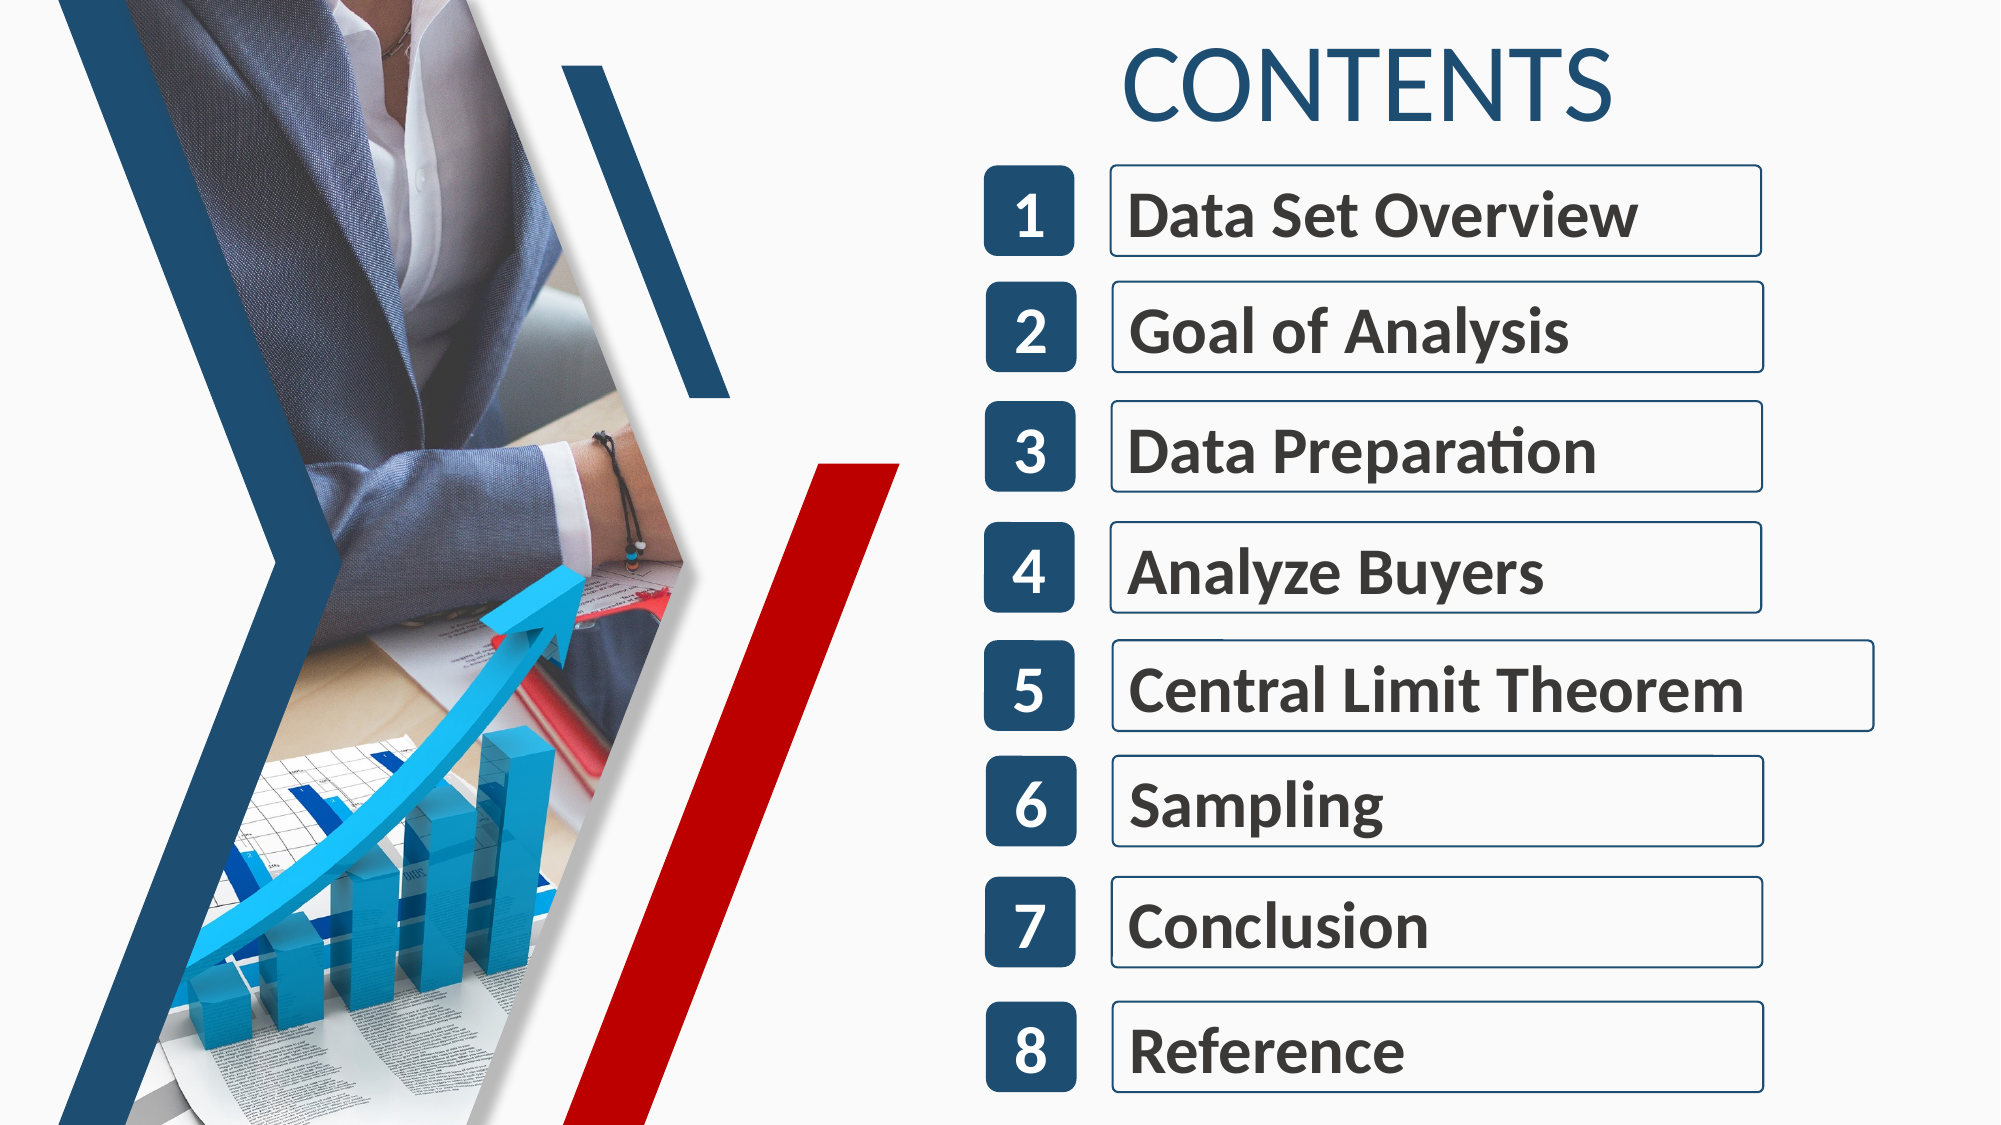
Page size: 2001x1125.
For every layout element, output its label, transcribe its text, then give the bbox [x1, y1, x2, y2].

text_box Analyze Buyers [1109, 521, 1763, 614]
text_box 1 [982, 164, 1076, 257]
picture [125, 873, 548, 1125]
text_box 3 [983, 400, 1077, 493]
text_box 5 [982, 639, 1076, 732]
text_box 6 [984, 754, 1078, 848]
text_box Conclusion [1110, 875, 1764, 969]
text_box Central Limit Theorem [1111, 639, 1875, 733]
text_box Sampling [1111, 754, 1765, 848]
text_box Data Preparation [1110, 400, 1764, 493]
text_box Reference [1111, 1000, 1765, 1094]
text_box 2 [984, 280, 1078, 374]
picture [125, 0, 684, 966]
text_box 8 [984, 1000, 1078, 1094]
text_box 7 [983, 875, 1077, 969]
text_box 4 [982, 520, 1076, 614]
text_box Goal of Analysis [1111, 280, 1765, 374]
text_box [944, 29, 1792, 125]
text_box Data Set Overview [1109, 164, 1763, 257]
